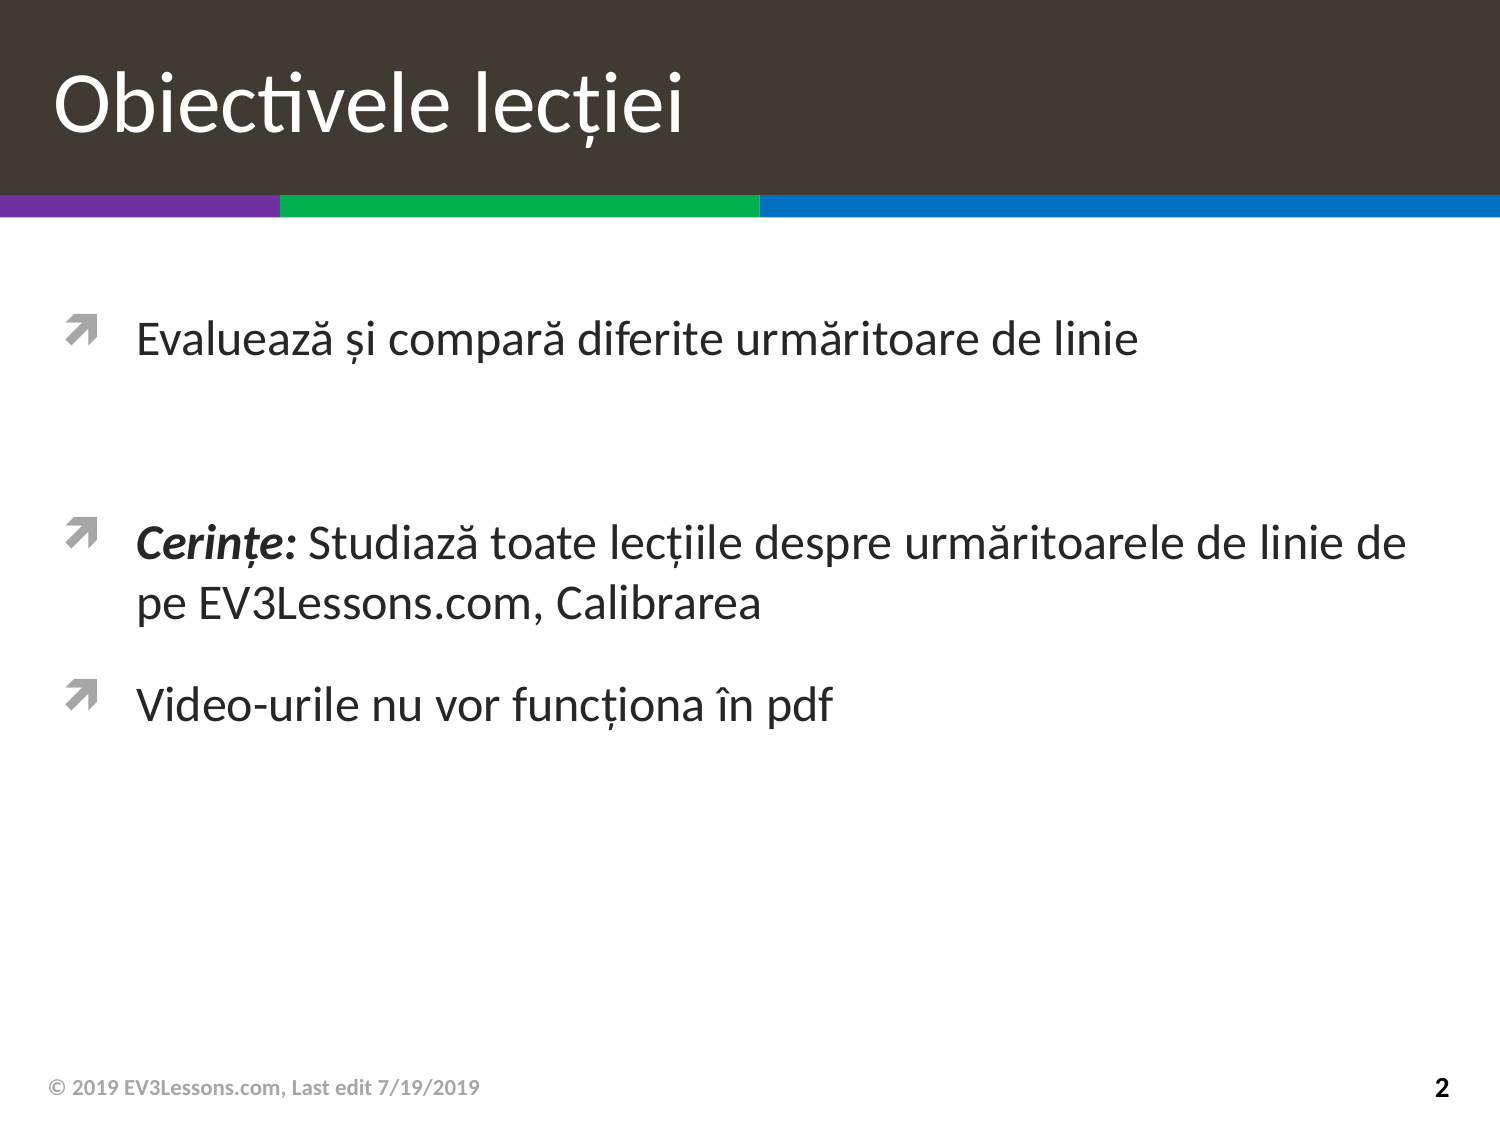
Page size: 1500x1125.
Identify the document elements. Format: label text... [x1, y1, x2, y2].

list Evaluează și compară diferite urmăritoare de linie Cerințe: Studiază toate lecțiile despre urmăritoarele de linie de pe EV3Lessons.com, Calibrarea Video-urile nu vor funcționa în pdf [46, 298, 1454, 1005]
footer © 2019 EV3Lessons.com, Last edit 7/19/2019 [32, 1055, 1038, 1116]
slide_number 2 [1361, 1056, 1465, 1116]
title Obiectivele lecției [0, 0, 1500, 195]
